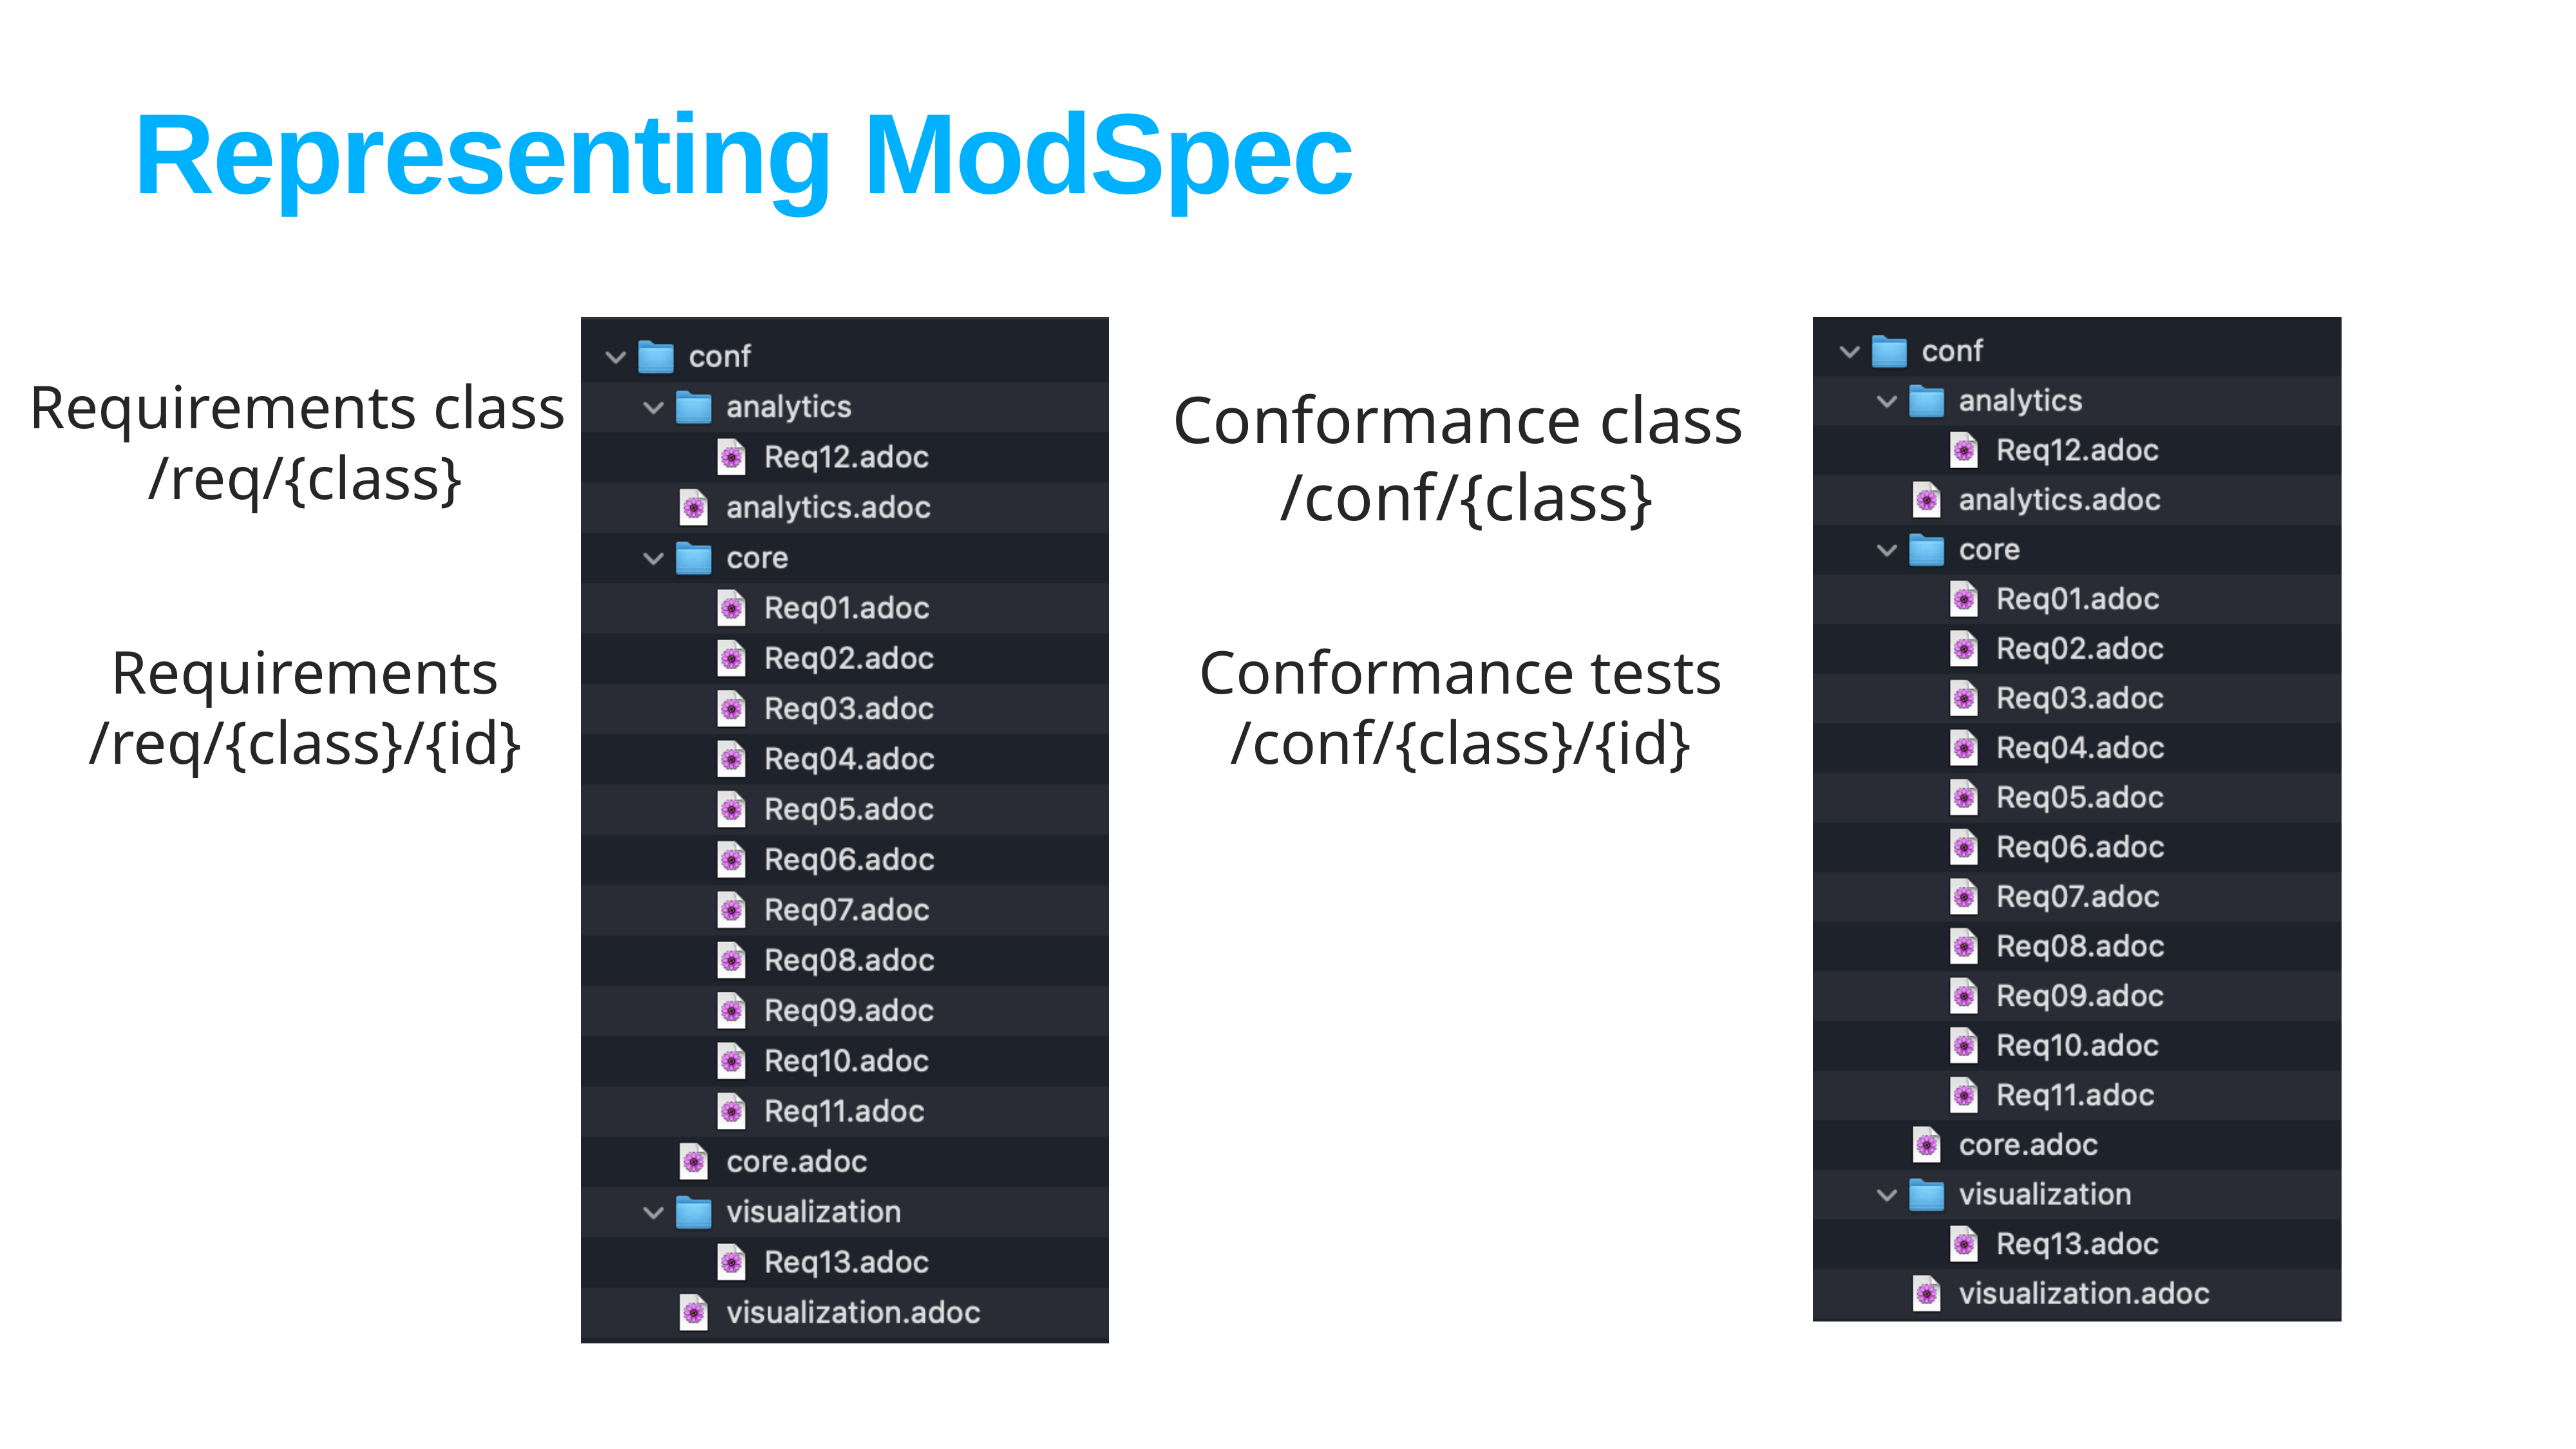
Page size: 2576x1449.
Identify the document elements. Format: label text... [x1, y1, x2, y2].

title Representing ModSpec [127, 100, 2449, 252]
text_box Conformance tests /conf/{class}/{id} [1193, 629, 1729, 782]
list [1812, 316, 2342, 1321]
text_box Requirements class /req/{class} [23, 364, 580, 516]
text_box Conformance class /conf/{class} [1144, 374, 1790, 539]
text_box Requirements /req/{class}/{id} [83, 629, 528, 782]
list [580, 316, 1110, 1343]
